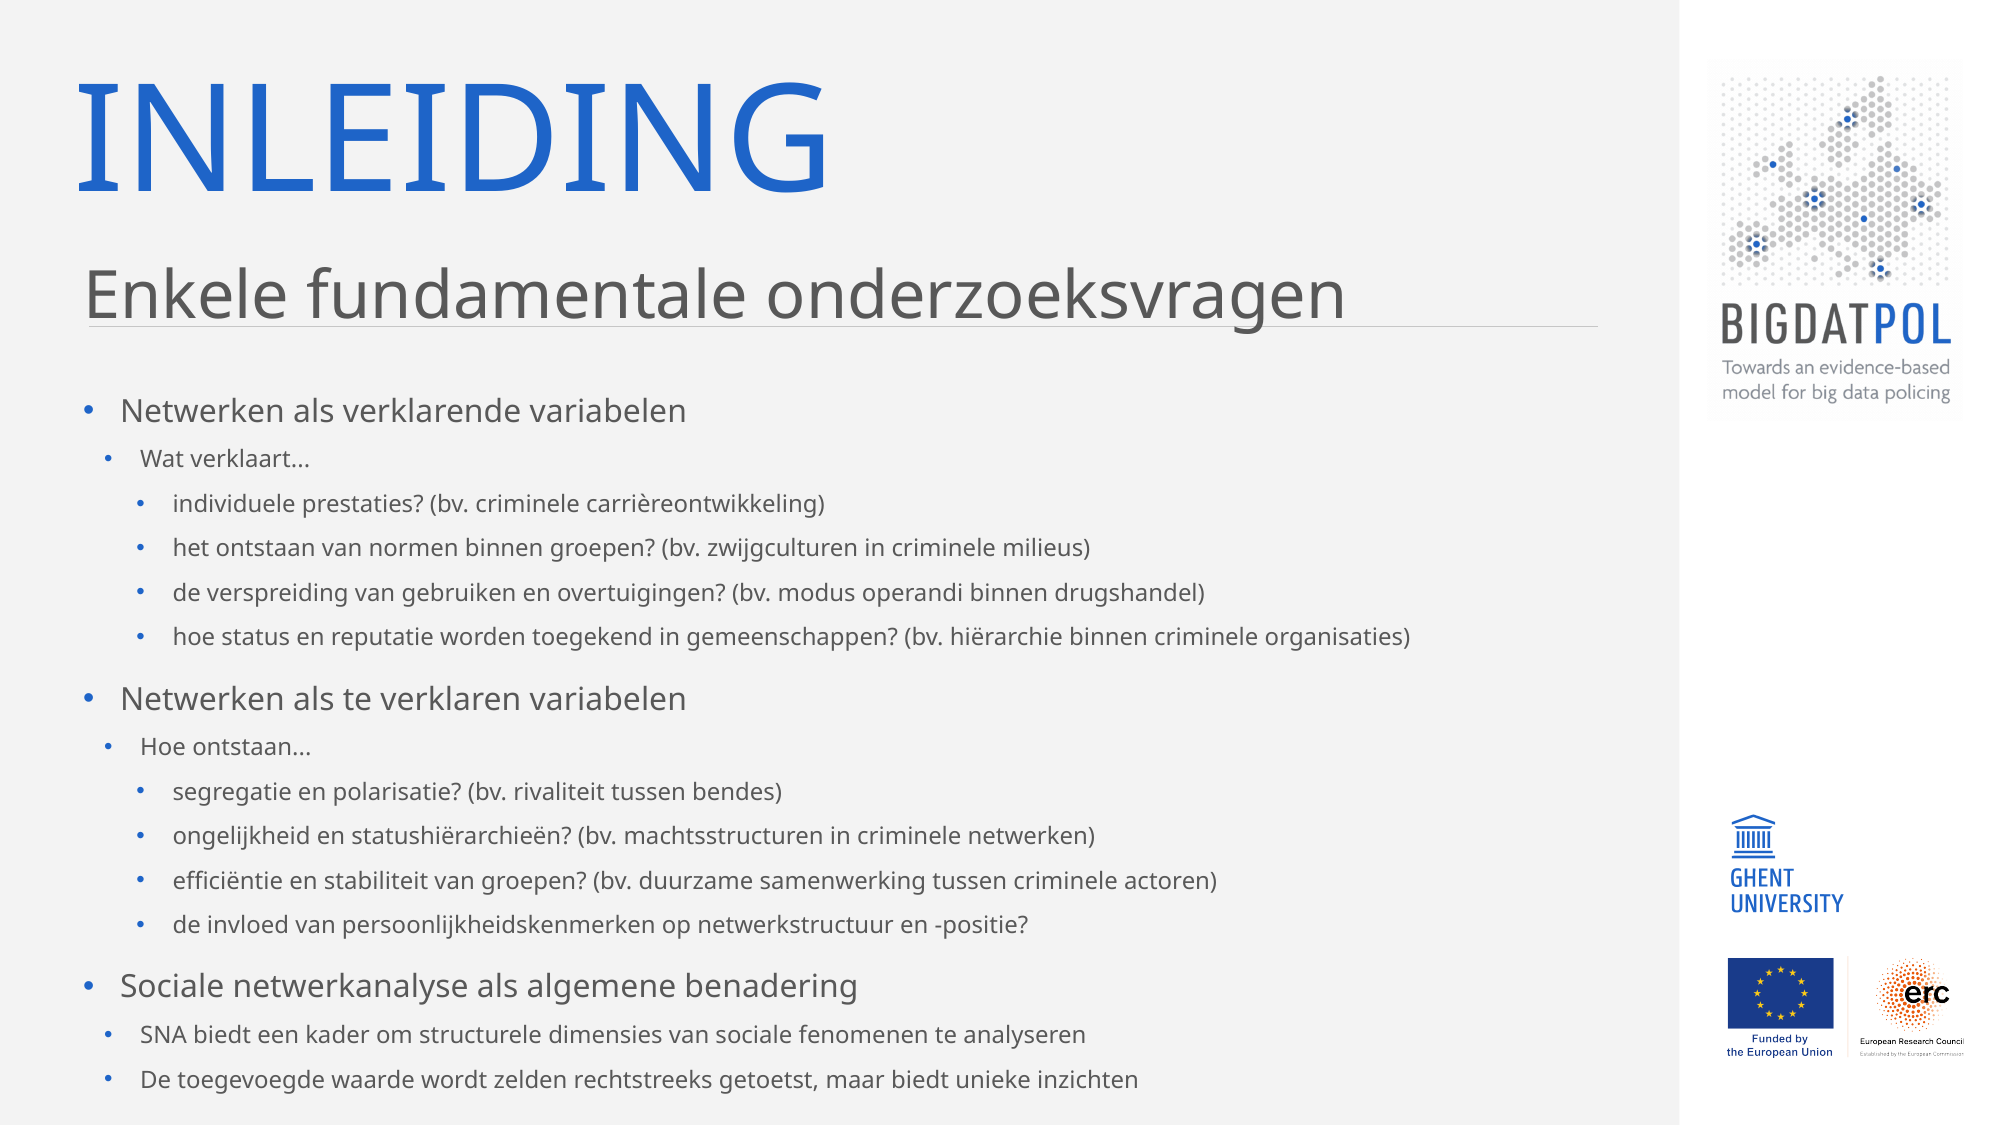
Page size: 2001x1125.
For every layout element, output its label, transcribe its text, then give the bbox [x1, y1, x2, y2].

list Netwerken als verklarende variabelen Wat verklaart... individuele prestaties? (bv. criminele carrièreontwikkeling) het ontstaan van normen binnen groepen? (bv. zwijgculturen in criminele milieus) de verspreiding van gebruiken en overtuigingen? (bv. modus operandi binnen drugshandel) hoe status en reputatie worden toegekend in gemeenschappen? (bv. hiërarchie binnen criminele organisaties) Netwerken als te verklaren variabelen Hoe ontstaan... segregatie en polarisatie? (bv. rivaliteit tussen bendes) ongelijkheid en statushiërarchieën? (bv. machtsstructuren in criminele netwerken) efficiëntie en stabiliteit van groepen? (bv. duurzame samenwerking tussen criminele actoren) de invloed van persoonlijkheidskenmerken op netwerkstructuur en -positie? Sociale netwerkanalyse als algemene benadering SNA biedt een kader om structurele dimensies van sociale fenomenen te analyseren De toegevoegde waarde wordt zelden rechtstreeks getoetst, maar biedt unieke inzichten [68, 375, 1599, 1107]
list Enkele fundamentale onderzoeksvragen [68, 228, 1599, 336]
picture [1688, 781, 1964, 1058]
picture [1707, 59, 1963, 421]
title Inleiding [58, 53, 1599, 233]
